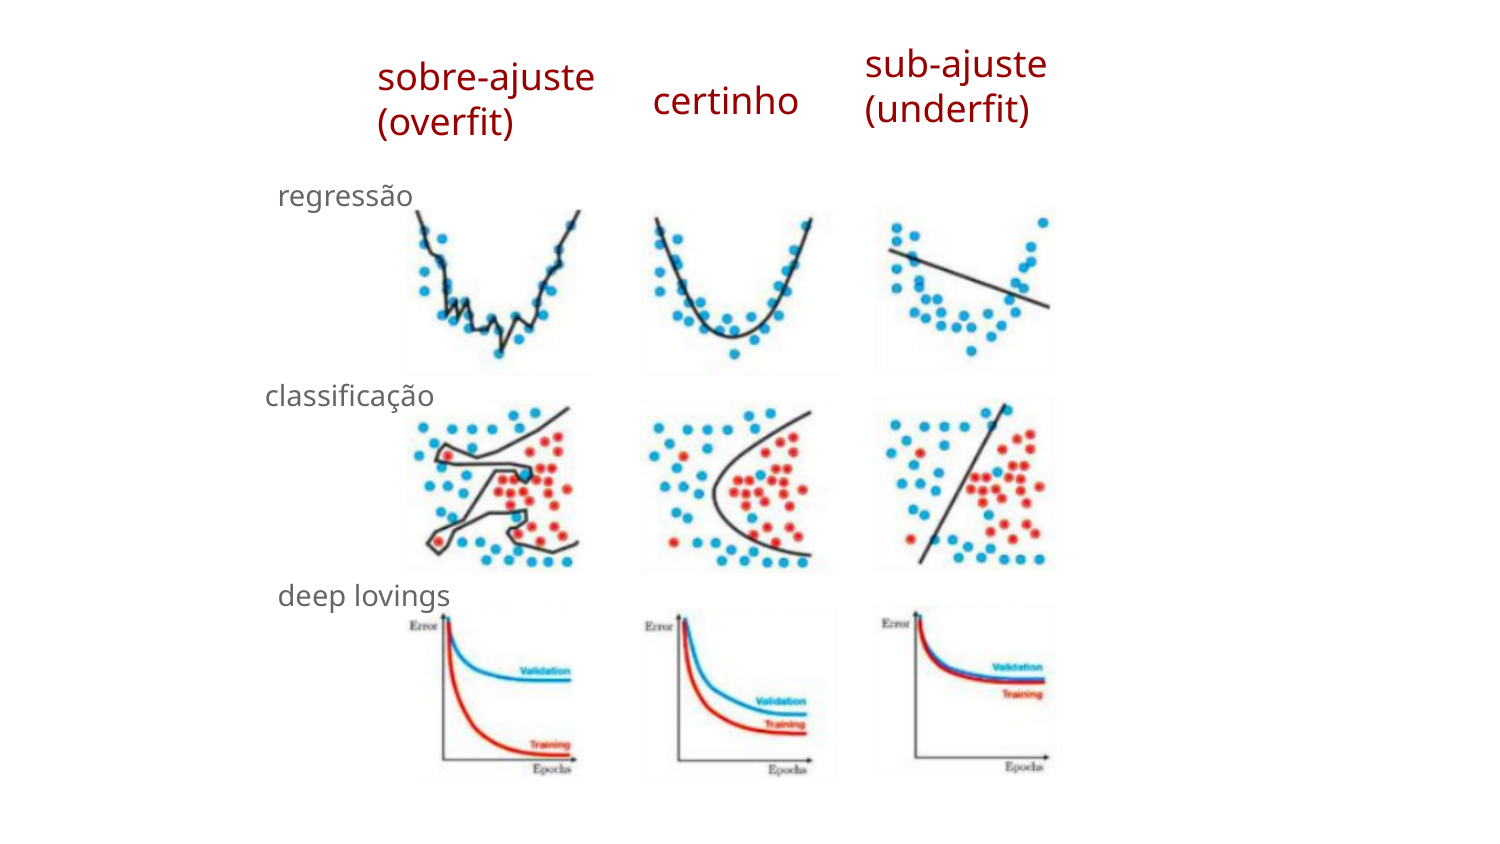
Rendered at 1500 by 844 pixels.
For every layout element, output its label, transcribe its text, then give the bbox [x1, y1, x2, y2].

picture [406, 187, 607, 805]
picture [640, 200, 838, 807]
text_box classificação [249, 362, 401, 463]
picture [871, 202, 1057, 791]
text_box deep lovings [262, 562, 401, 663]
text_box sub-ajuste (underfit) [849, 24, 1154, 126]
text_box regressão [262, 162, 456, 263]
text_box sobre-ajuste (overfit) [362, 37, 646, 130]
text_box certinho [637, 62, 831, 163]
